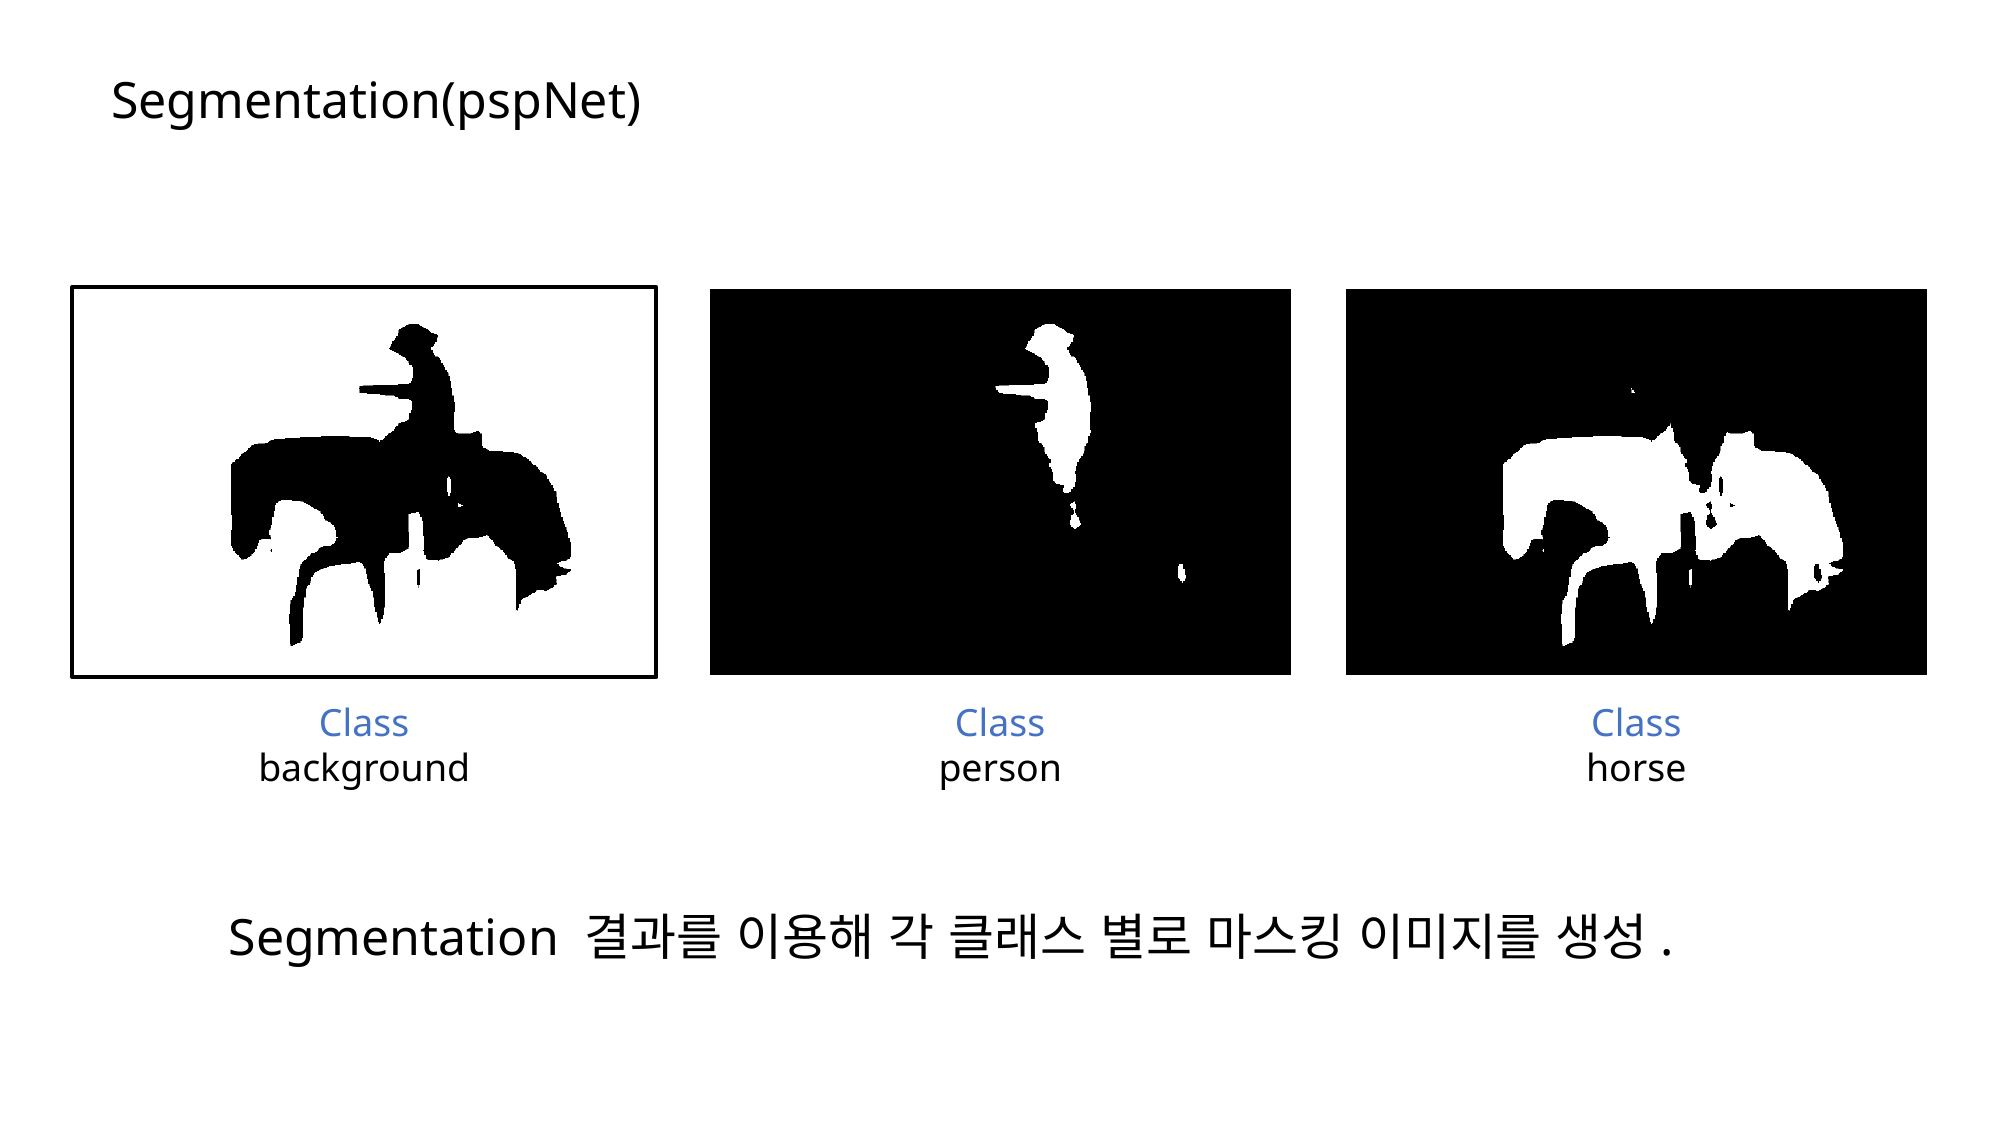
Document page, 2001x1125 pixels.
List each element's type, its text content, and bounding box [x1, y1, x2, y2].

text_box Segmentation 결과를 이용해 각 클래스 별로 마스킹 이미지를 생성. [213, 897, 1824, 973]
text_box Segmentation(pspNet) [96, 61, 904, 137]
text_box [74, 289, 1927, 798]
